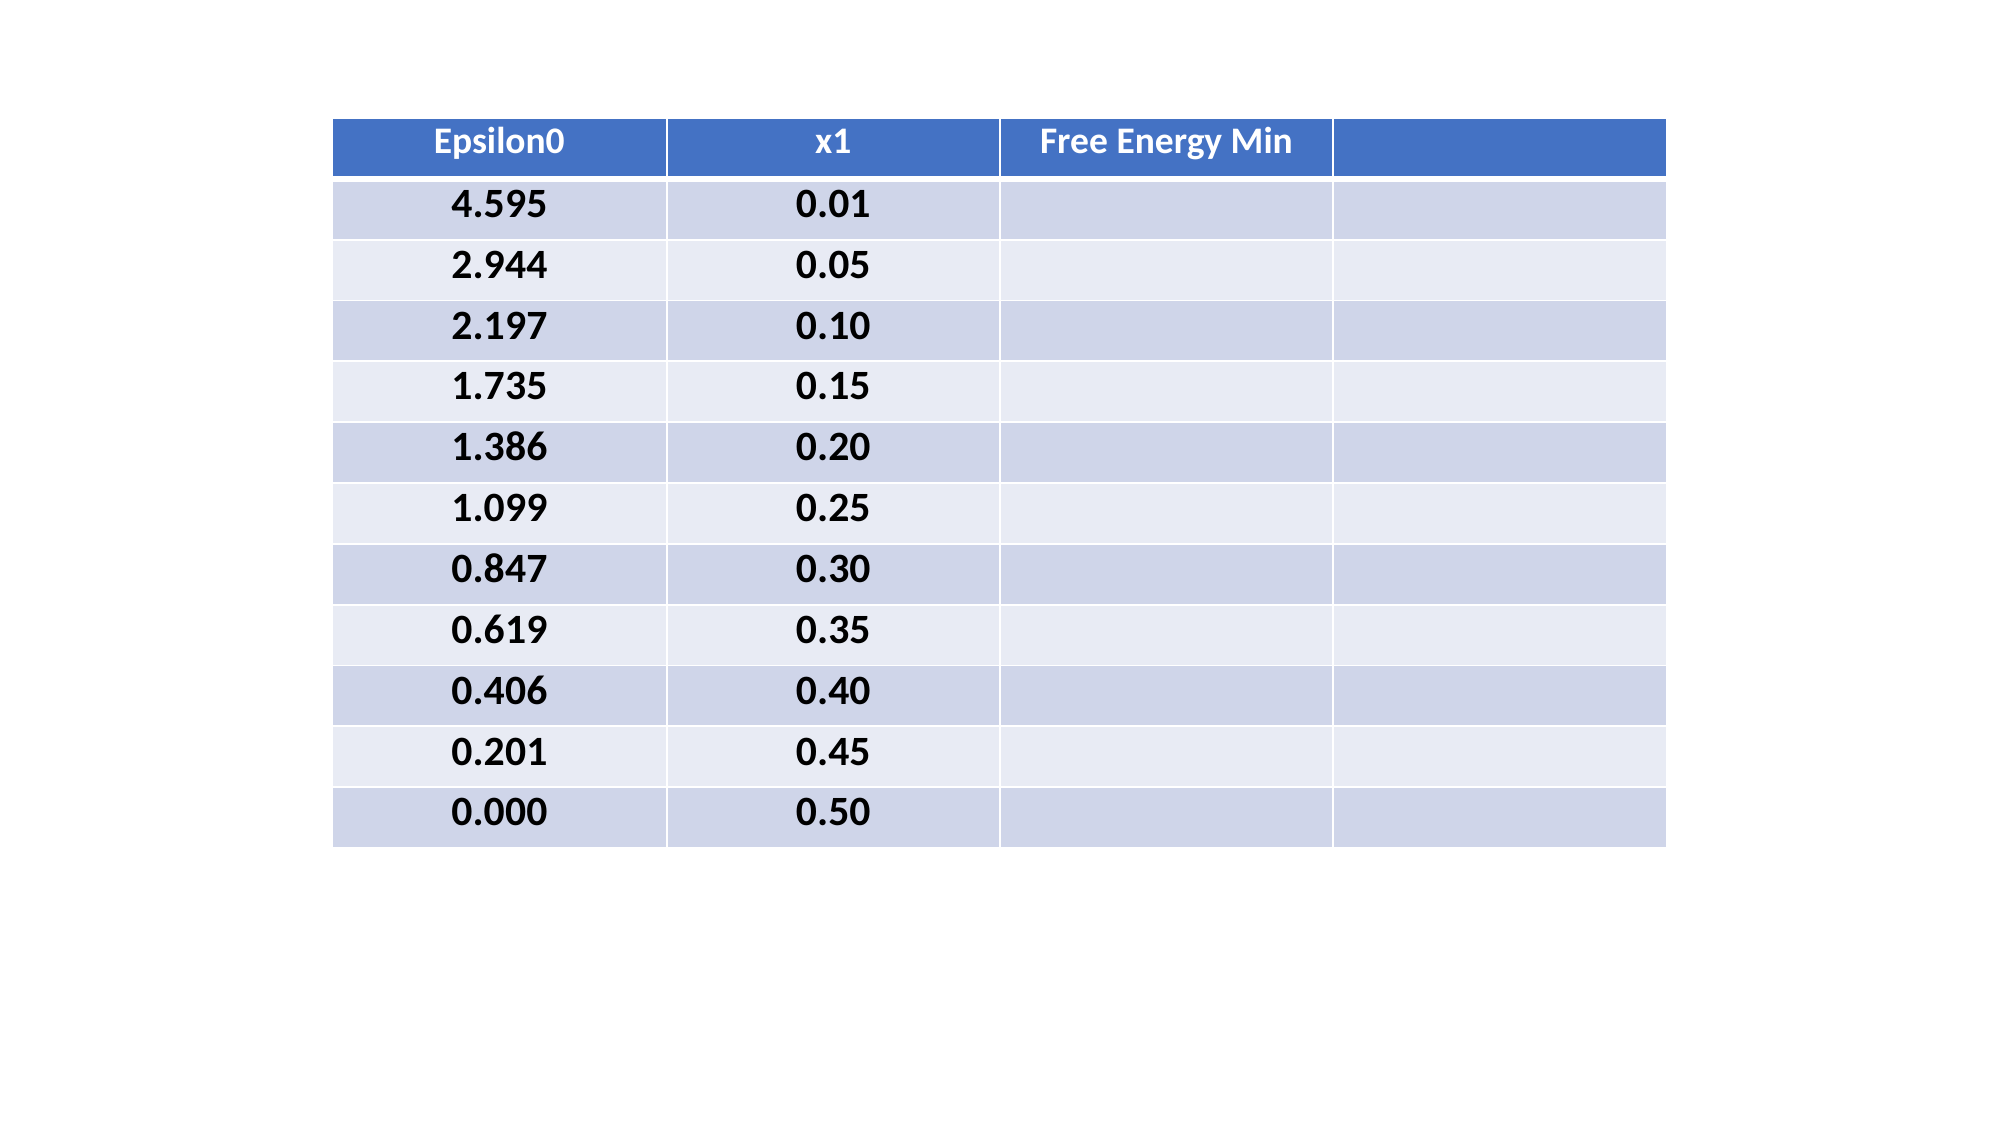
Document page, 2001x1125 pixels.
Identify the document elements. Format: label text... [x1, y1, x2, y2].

table_cell 0.35 [668, 606, 999, 665]
table_cell 4.595 [333, 182, 666, 239]
table_cell 1.735 [333, 362, 666, 421]
table_cell 0.50 [668, 788, 999, 847]
table_cell [1001, 727, 1332, 786]
table_header [1334, 119, 1666, 176]
table_cell 0.847 [333, 545, 666, 604]
table_cell 0.619 [333, 606, 666, 665]
table_cell [1334, 241, 1666, 300]
table_cell 0.05 [668, 241, 999, 300]
table_cell 0.10 [668, 301, 999, 360]
table_cell 0.01 [668, 182, 999, 239]
table_cell [1334, 301, 1666, 360]
table_cell [1001, 301, 1332, 360]
table_cell 0.201 [333, 727, 666, 786]
table_header Epsilon0 [333, 119, 666, 176]
table_cell 0.15 [668, 362, 999, 421]
table_cell [1334, 788, 1666, 847]
table_cell 2.197 [333, 301, 666, 360]
table_cell 0.45 [668, 727, 999, 786]
table_cell [1001, 182, 1332, 239]
table_cell 0.25 [668, 484, 999, 543]
table_header Free Energy Min [1001, 119, 1332, 176]
table_cell [1334, 666, 1666, 725]
table_cell [1001, 362, 1332, 421]
table_cell 0.406 [333, 666, 666, 725]
table_cell 0.30 [668, 545, 999, 604]
table_cell [1334, 484, 1666, 543]
table_cell [1001, 788, 1332, 847]
table_cell [1001, 606, 1332, 665]
table_cell 1.099 [333, 484, 666, 543]
table_cell [1334, 423, 1666, 482]
table_cell [1334, 545, 1666, 604]
table_cell [1334, 362, 1666, 421]
table_cell 0.000 [333, 788, 666, 847]
table_cell [1001, 666, 1332, 725]
table_cell [1334, 606, 1666, 665]
table_cell [1001, 545, 1332, 604]
table_cell 0.20 [668, 423, 999, 482]
table_cell 2.944 [333, 241, 666, 300]
table_cell 1.386 [333, 423, 666, 482]
table_header x1 [668, 119, 999, 176]
table_cell [1334, 182, 1666, 239]
table_cell [1334, 727, 1666, 786]
table_cell [1001, 241, 1332, 300]
table_cell [1001, 484, 1332, 543]
table_cell [1001, 423, 1332, 482]
table_cell 0.40 [668, 666, 999, 725]
